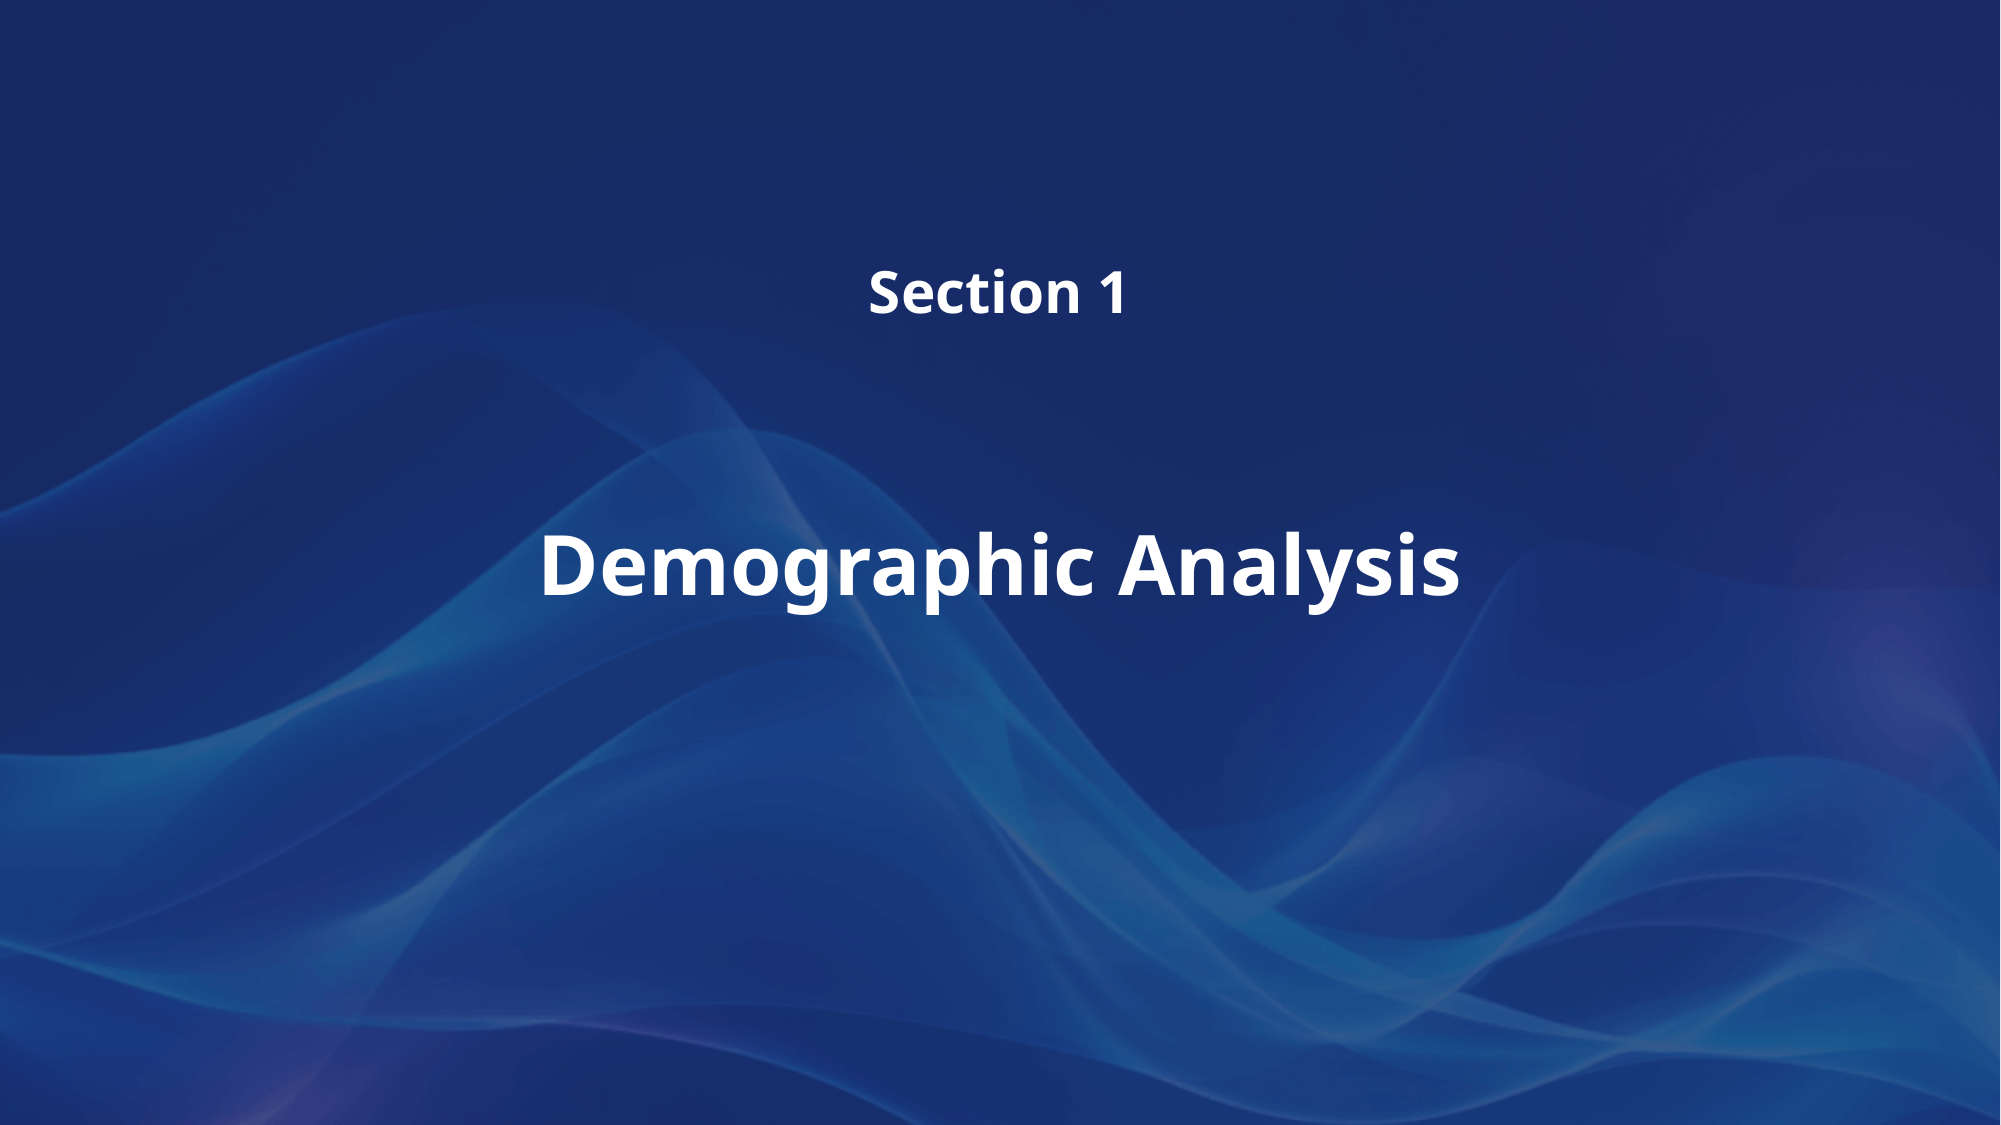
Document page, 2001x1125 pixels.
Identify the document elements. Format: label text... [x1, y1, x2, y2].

picture [0, 0, 2001, 1125]
text_box Section 1 [854, 247, 1146, 333]
text_box Demographic Analysis [523, 504, 1478, 620]
